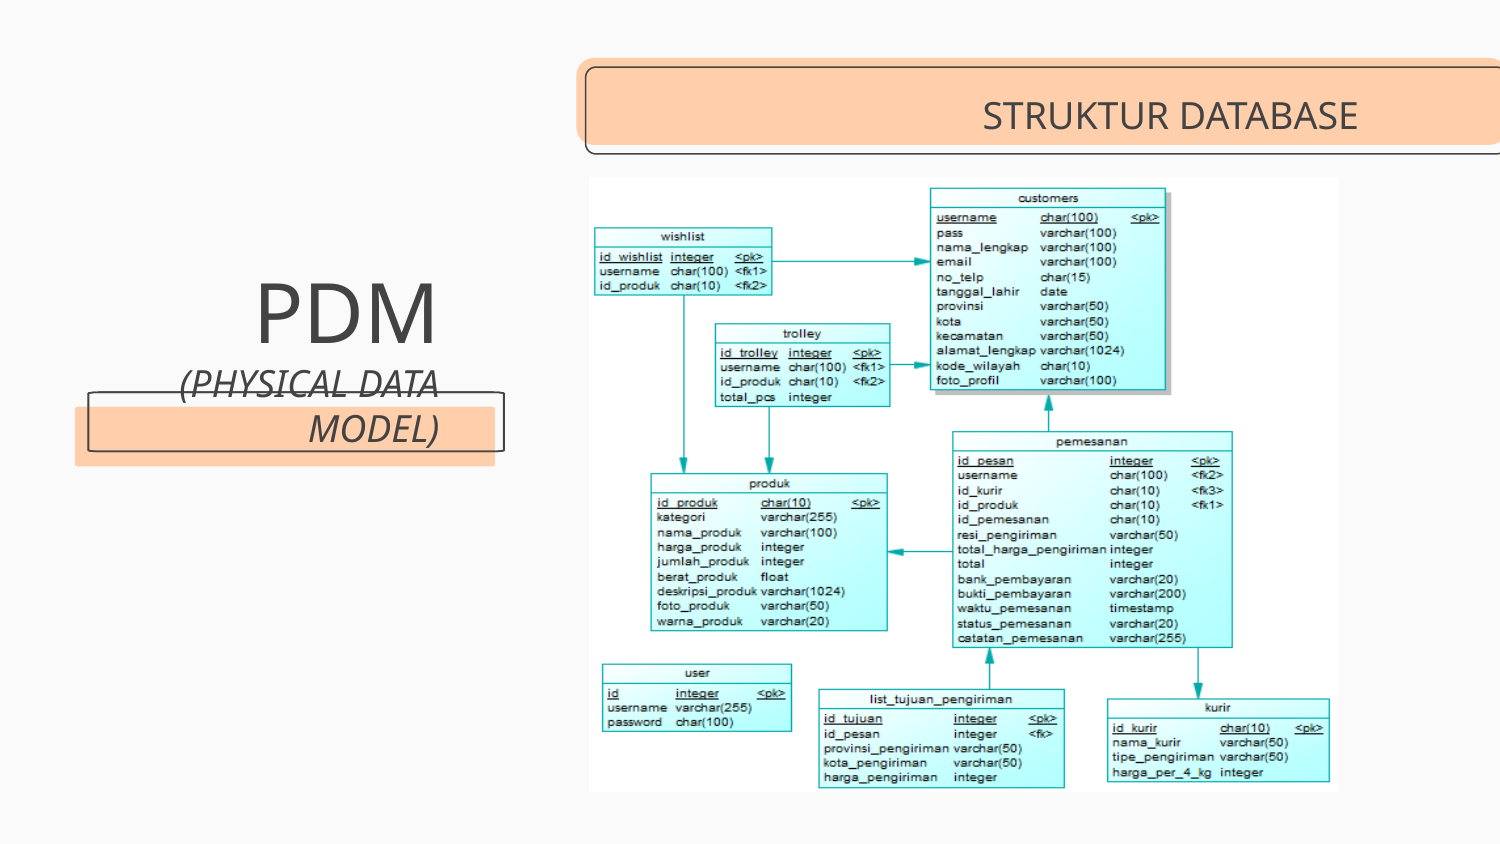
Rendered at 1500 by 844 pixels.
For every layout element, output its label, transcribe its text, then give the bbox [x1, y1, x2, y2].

text_box PDM (PHYSICAL DATA MODEL) [102, 283, 455, 465]
text_box [75, 406, 495, 467]
title STRUKTUR DATABASE [849, 75, 1374, 154]
picture [589, 177, 1338, 792]
